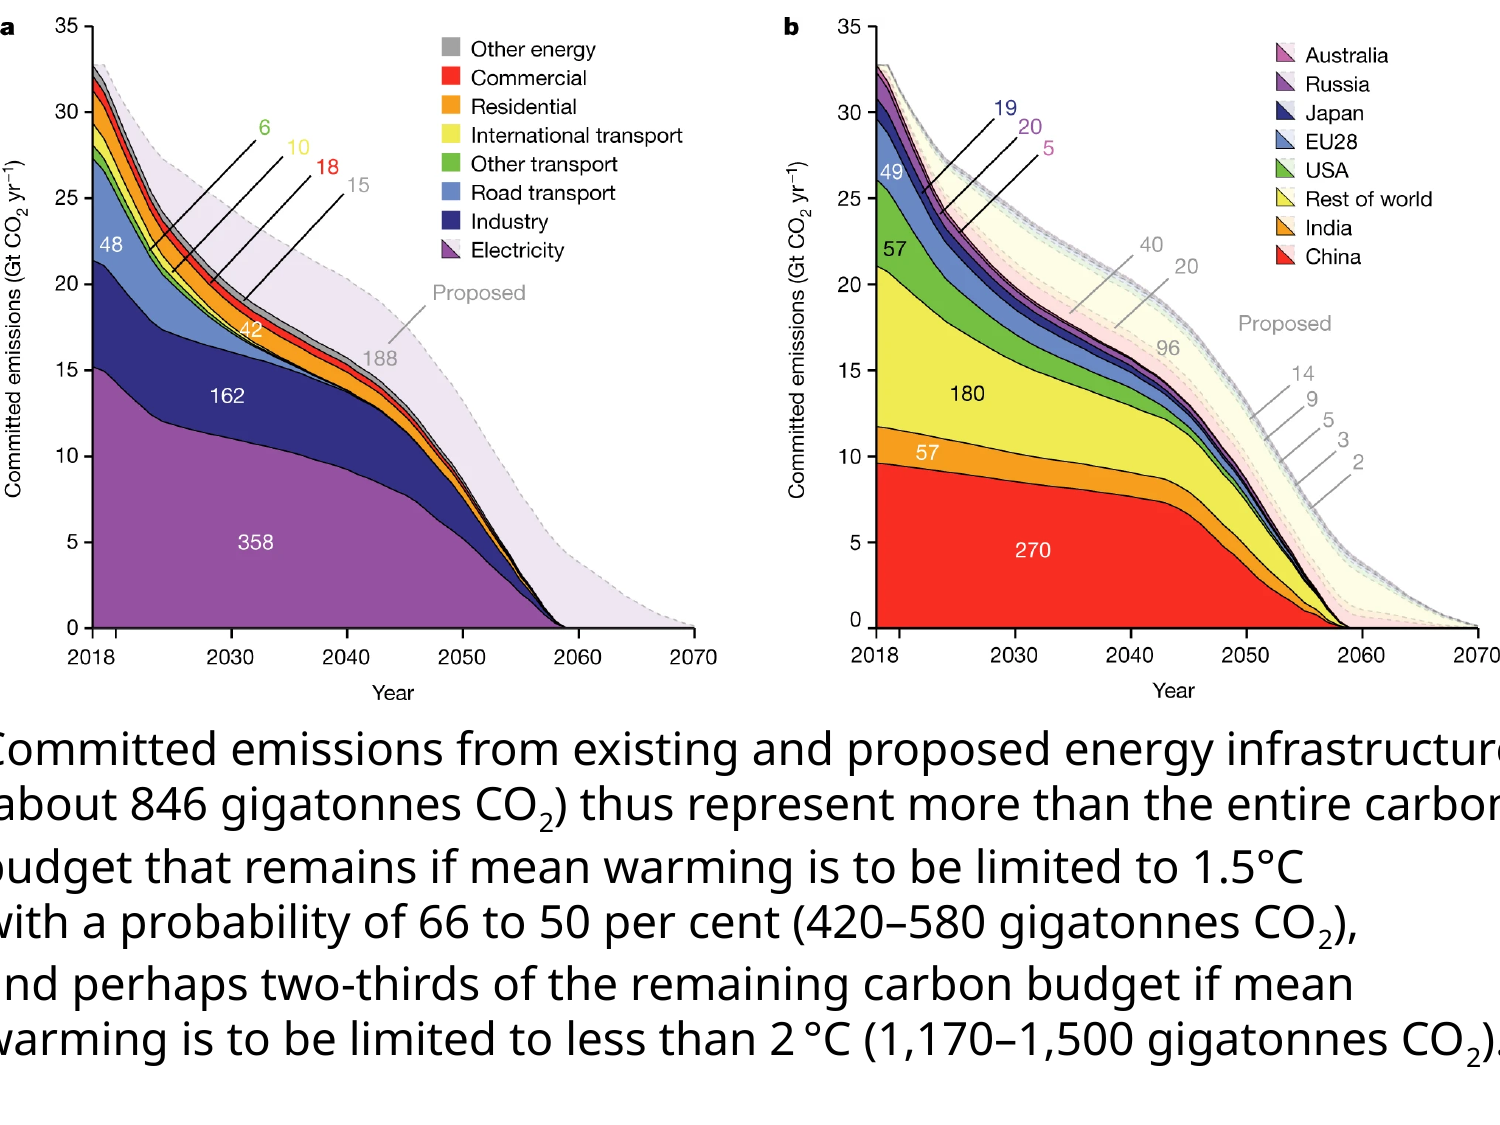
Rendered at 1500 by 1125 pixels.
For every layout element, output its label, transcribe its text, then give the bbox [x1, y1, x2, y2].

picture [0, 16, 1500, 701]
text_box Committed emissions from existing and proposed energy infrastructure (about 846 gigatonnes CO2) thus represent more than the entire carbon budget that remains if mean warming is to be limited to 1.5°C with a probability of 66 to 50 per cent (420–580 gigatonnes CO2), and perhaps two-thirds of the remaining carbon budget if mean warming is to be limited to less than 2 °C (1,170–1,500 gigatonnes CO2). [0, 712, 1500, 1080]
